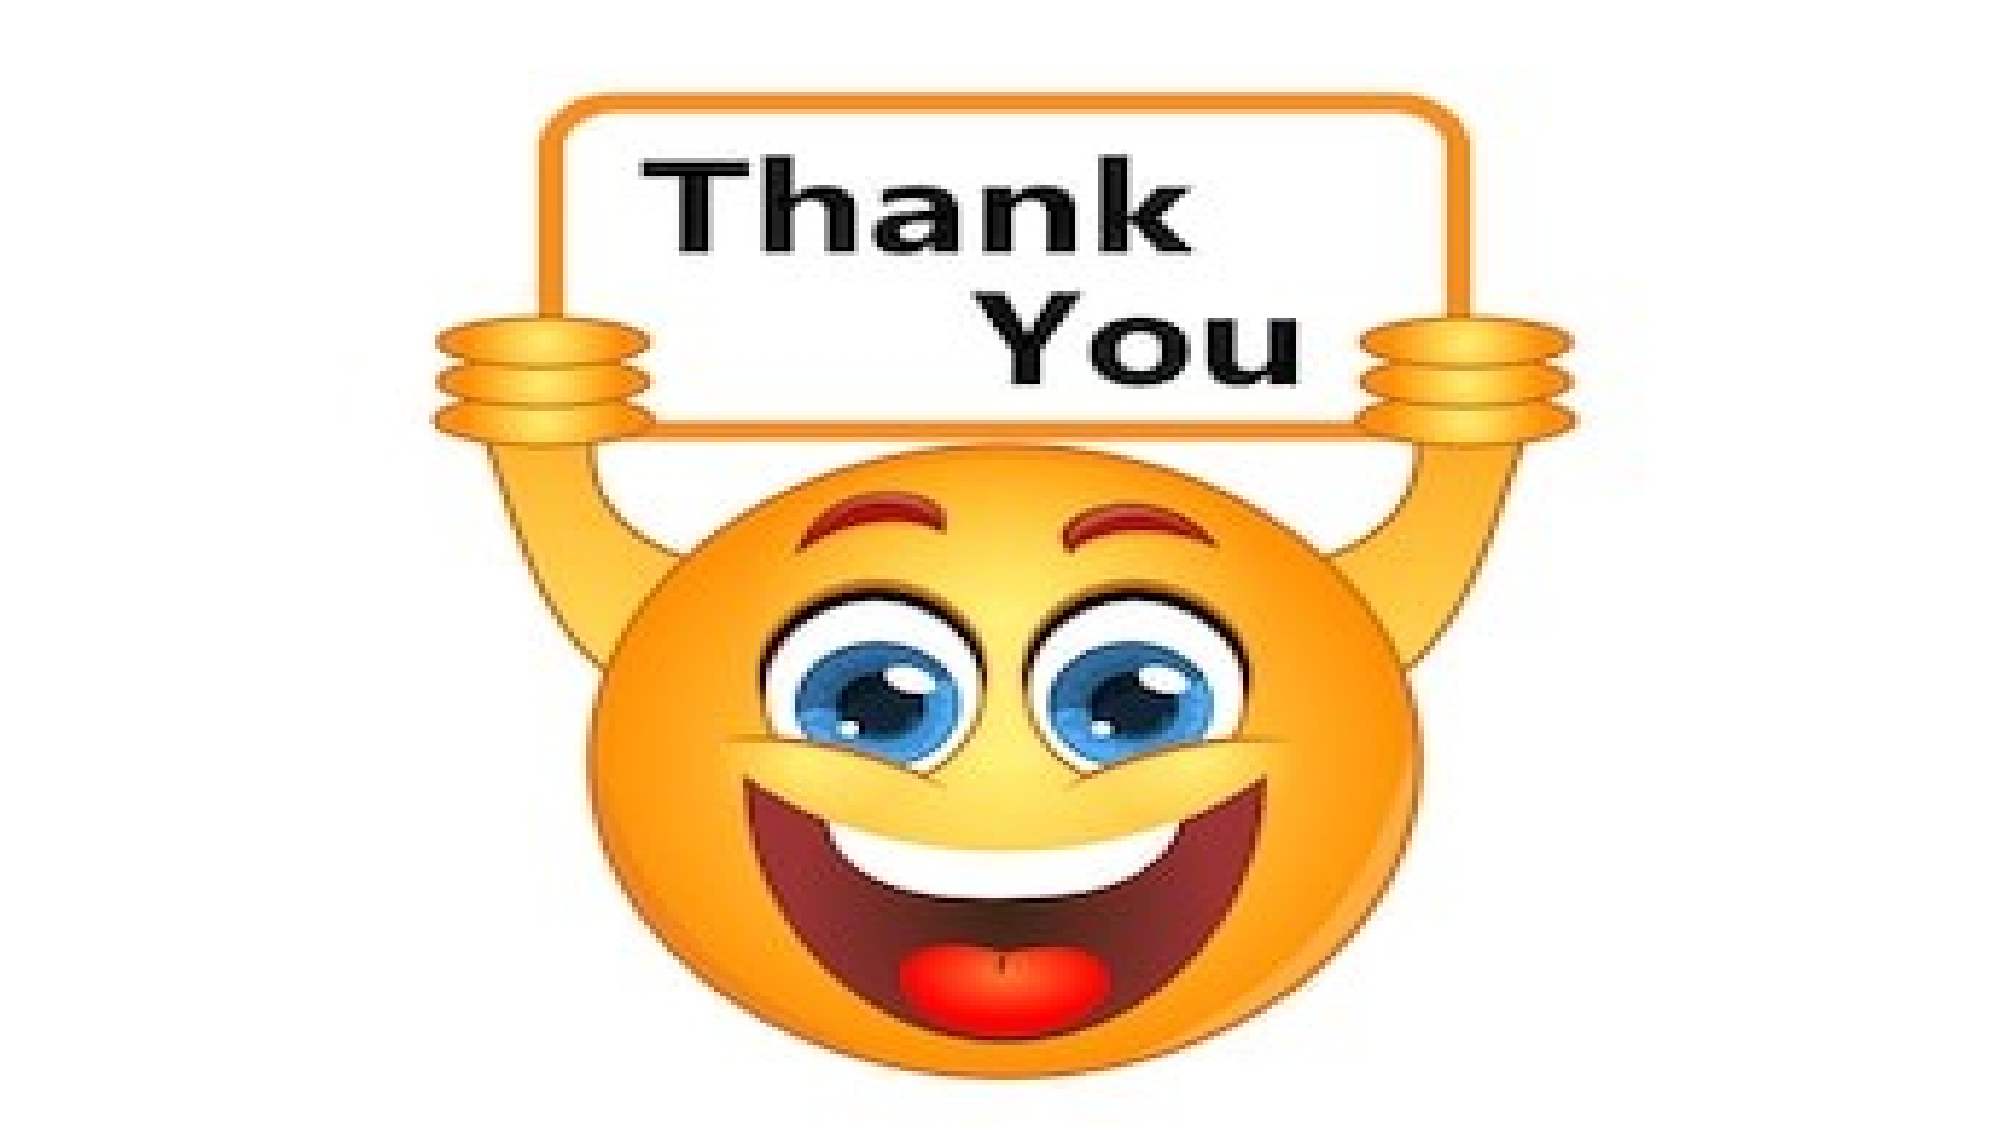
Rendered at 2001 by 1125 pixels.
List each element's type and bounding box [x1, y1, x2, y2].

list [249, 0, 1751, 1125]
